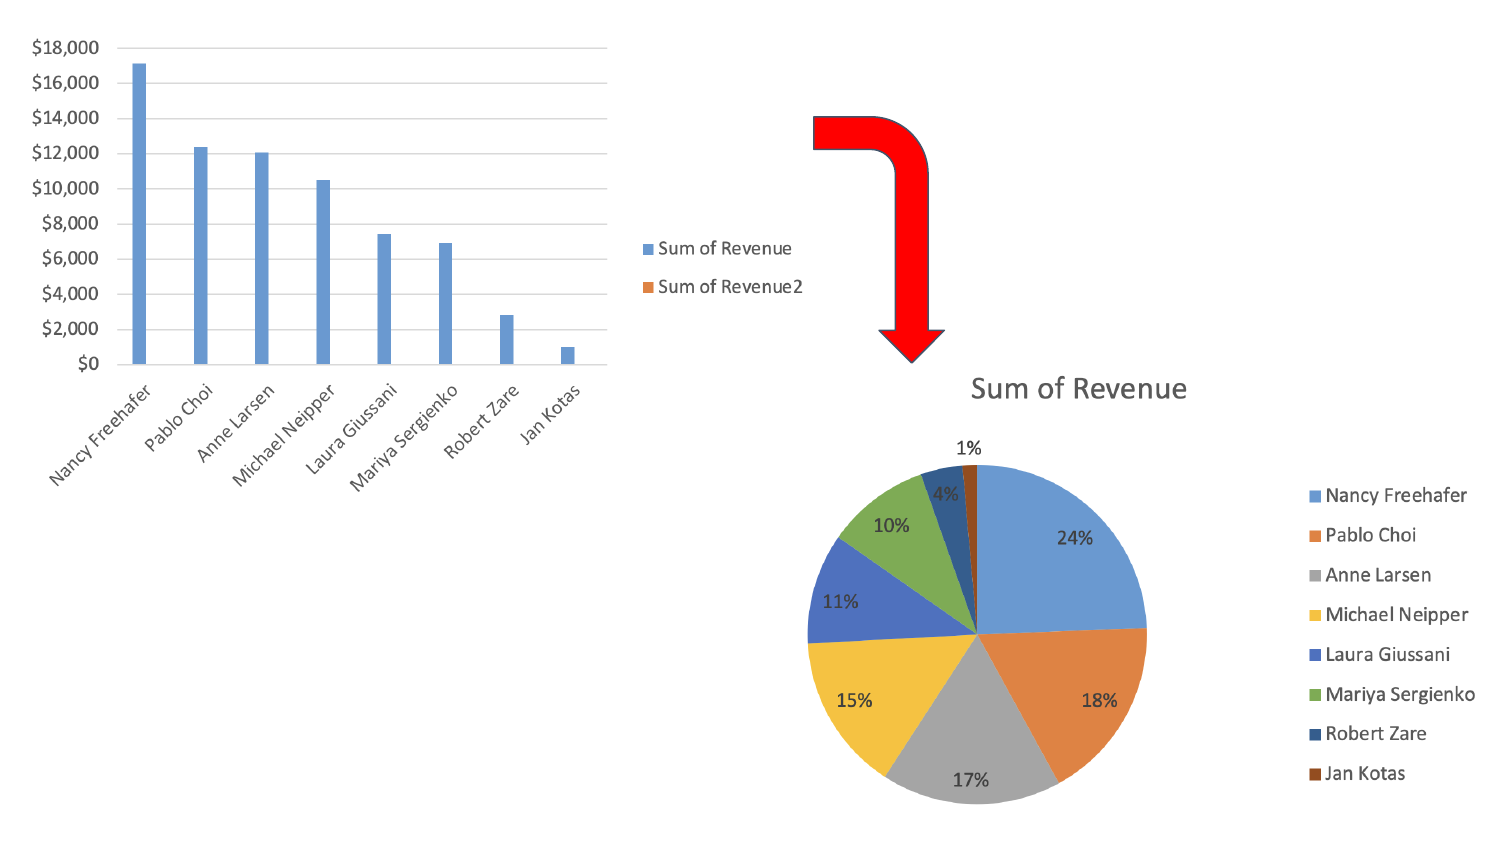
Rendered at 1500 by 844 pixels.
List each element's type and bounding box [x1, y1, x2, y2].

picture [24, 29, 1500, 844]
text_box [826, 116, 945, 362]
